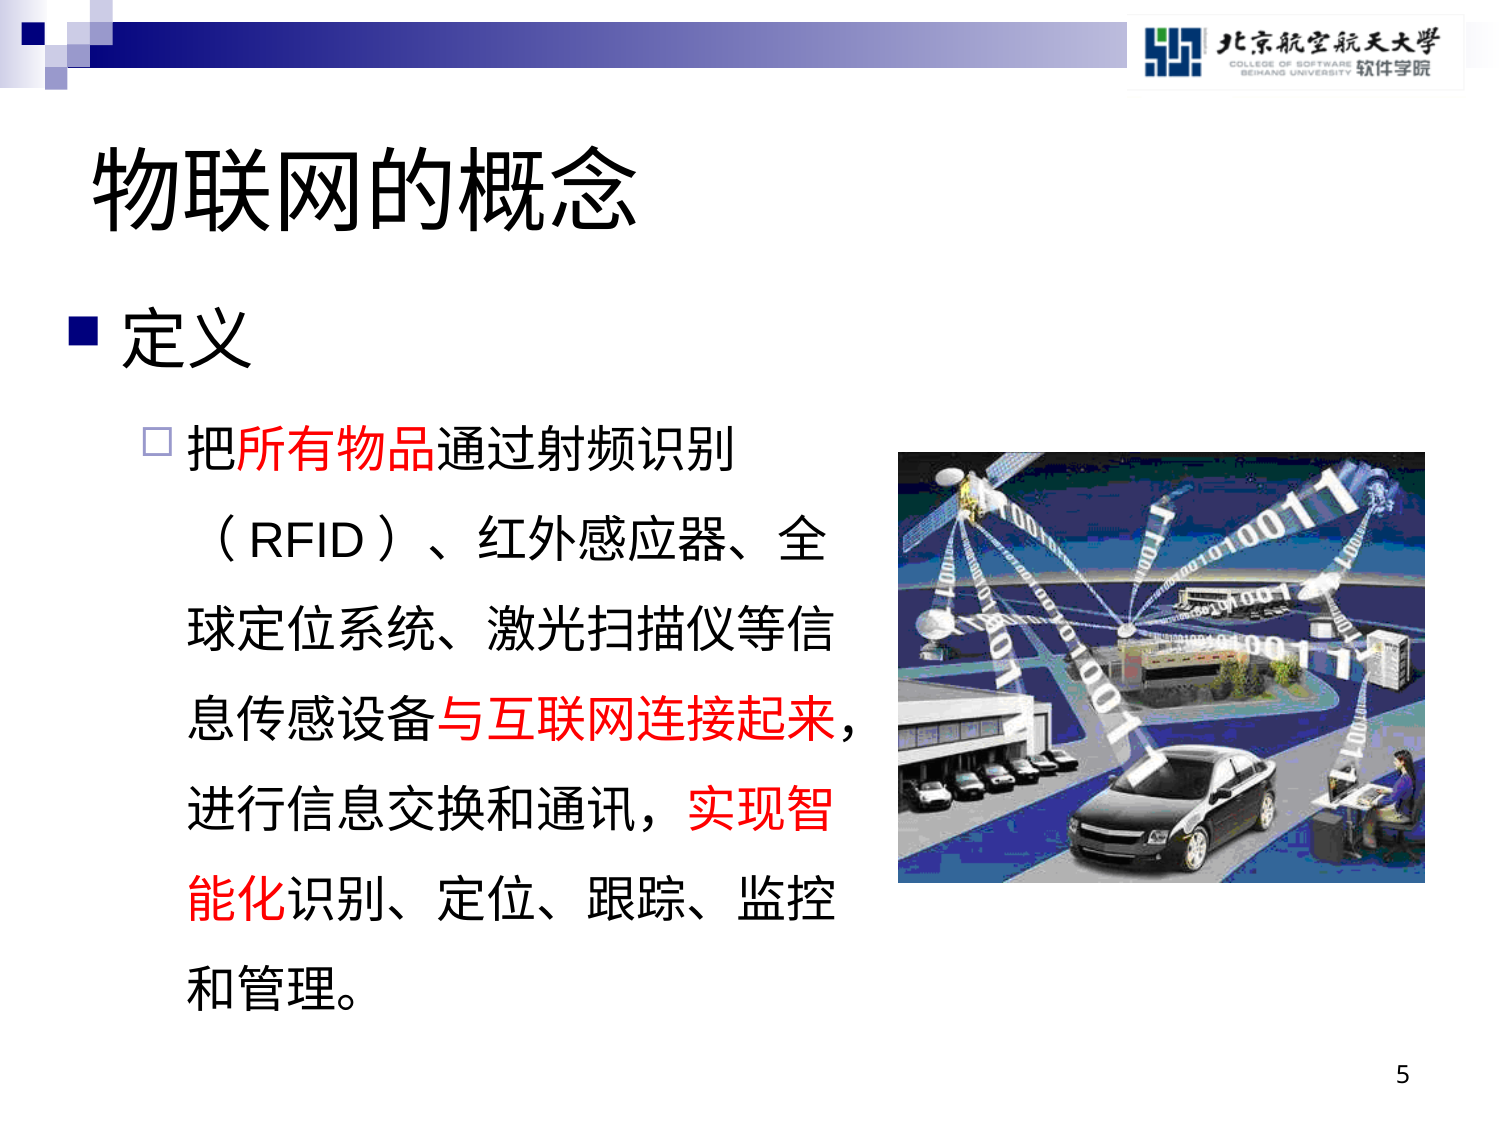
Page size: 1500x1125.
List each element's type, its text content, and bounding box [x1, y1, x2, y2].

slide_number 5 [1074, 1024, 1426, 1101]
title 物联网的概念 [75, 75, 1425, 300]
picture [898, 451, 1426, 883]
picture [1127, 14, 1466, 99]
list 定义 把所有物品通过射频识别（RFID）、红外感应器、全球定位系统、激光扫描仪等信息传感设备与互联网连接起来，进行信息交换和通讯，实现智能化识别、定位、跟踪、监控和管理。 [49, 289, 877, 994]
